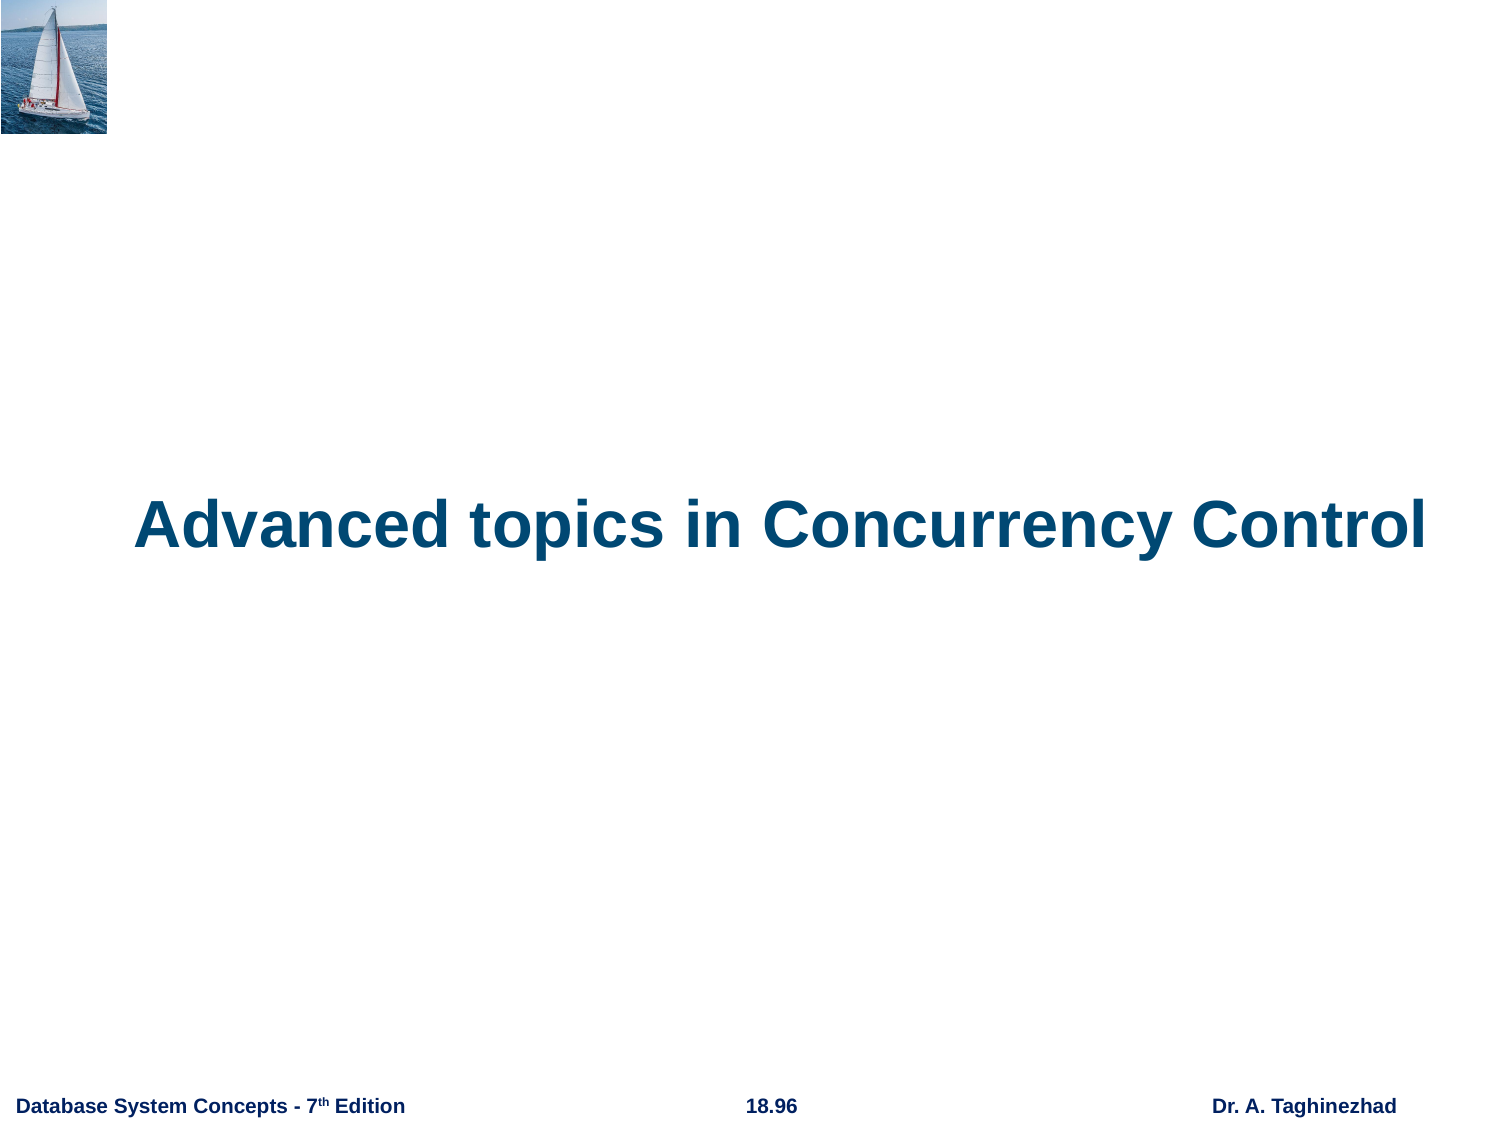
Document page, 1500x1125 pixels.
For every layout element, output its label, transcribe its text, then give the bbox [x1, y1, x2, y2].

picture [1, 0, 107, 134]
text_box Advanced topics in Concurrency Control [118, 473, 1487, 569]
